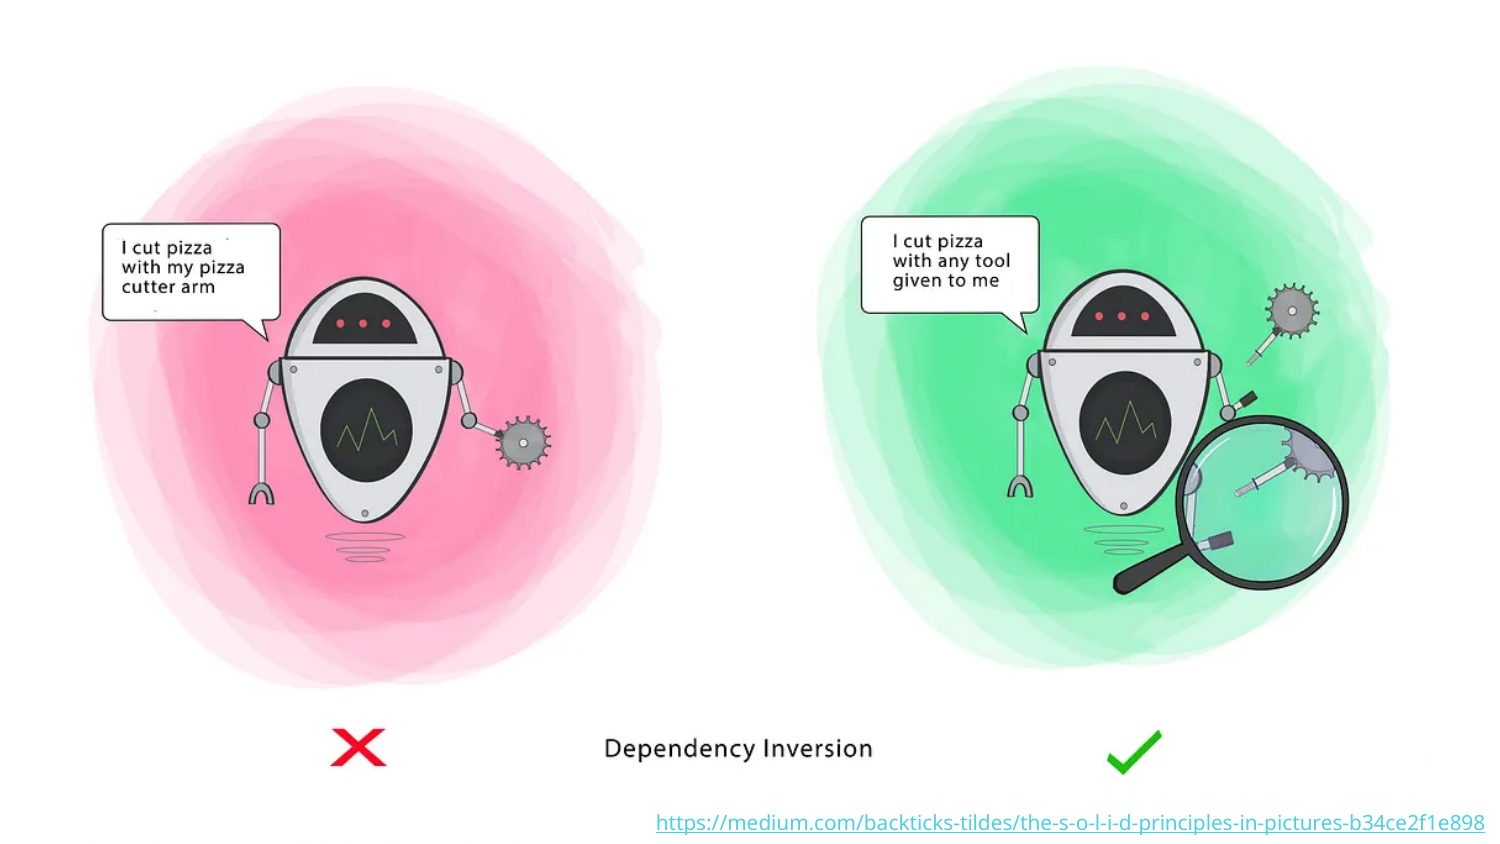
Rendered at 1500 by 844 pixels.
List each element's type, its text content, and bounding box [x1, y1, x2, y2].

picture [71, 0, 1429, 844]
list https://medium.com/backticks-tildes/the-s-o-l-i-d-principles-in-pictures-b34ce2f1e898 [1433, 789, 1500, 844]
